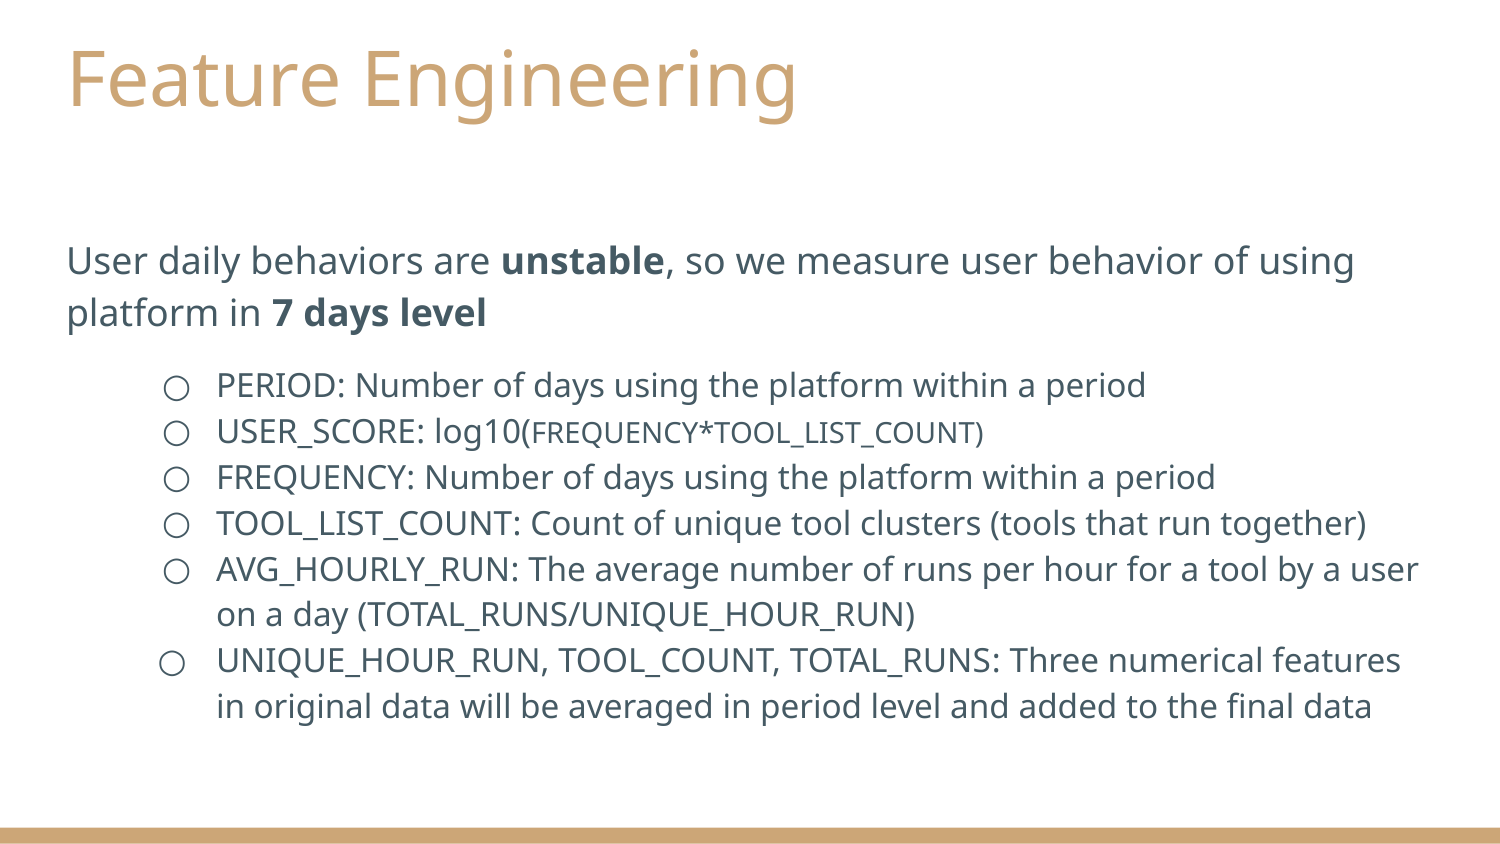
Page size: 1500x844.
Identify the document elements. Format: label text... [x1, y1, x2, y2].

title Feature Engineering [51, 0, 1449, 137]
list User daily behaviors are unstable, so we measure user behavior of using platform in 7 days level PERIOD: Number of days using the platform within a period USER_SCORE: log10(FREQUENCY*TOOL_LIST_COUNT) FREQUENCY: Number of days using the platform within a period TOOL_LIST_COUNT: Count of unique tool clusters (tools that run together) AVG_HOURLY_RUN: The average number of runs per hour for a tool by a user on a day (TOTAL_RUNS/UNIQUE_HOUR_RUN) UNIQUE_HOUR_RUN, TOOL_COUNT, TOTAL_RUNS: Three numerical features in original data will be averaged in period level and added to the final data [51, 146, 1449, 809]
